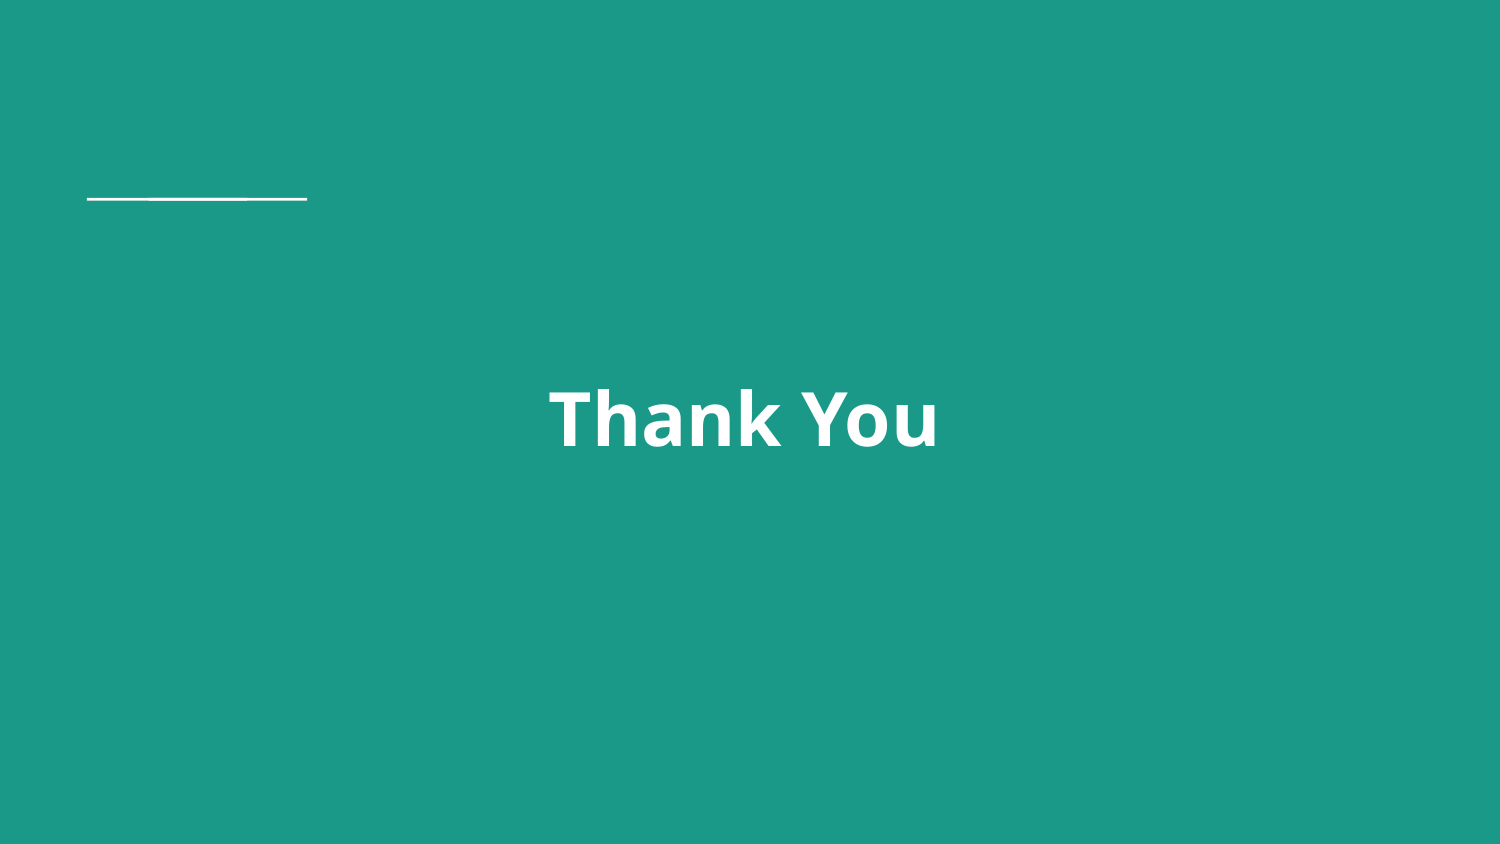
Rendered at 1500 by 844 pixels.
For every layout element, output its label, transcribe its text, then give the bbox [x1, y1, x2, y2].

title Thank You [533, 356, 967, 488]
